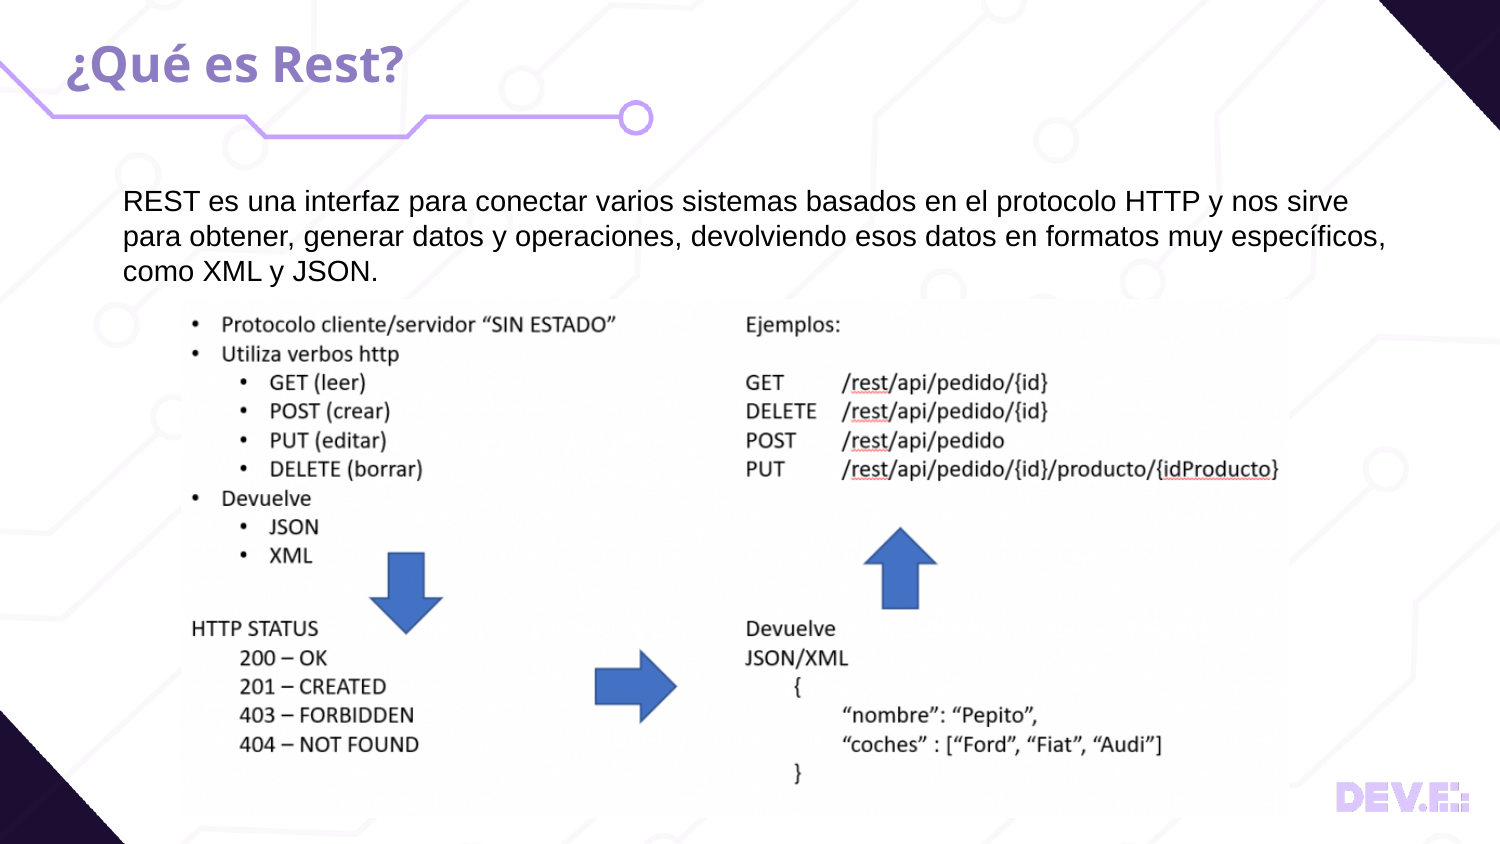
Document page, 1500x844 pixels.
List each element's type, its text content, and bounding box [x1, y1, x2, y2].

title ¿Qué es Rest? [51, 17, 1449, 112]
text_box REST es una interfaz para conectar varios sistemas basados en el protocolo HTTP y nos sirve para obtener, generar datos y operaciones, devolviendo esos datos en formatos muy específicos, como XML y JSON. [107, 167, 1419, 302]
picture [0, 0, 1500, 844]
